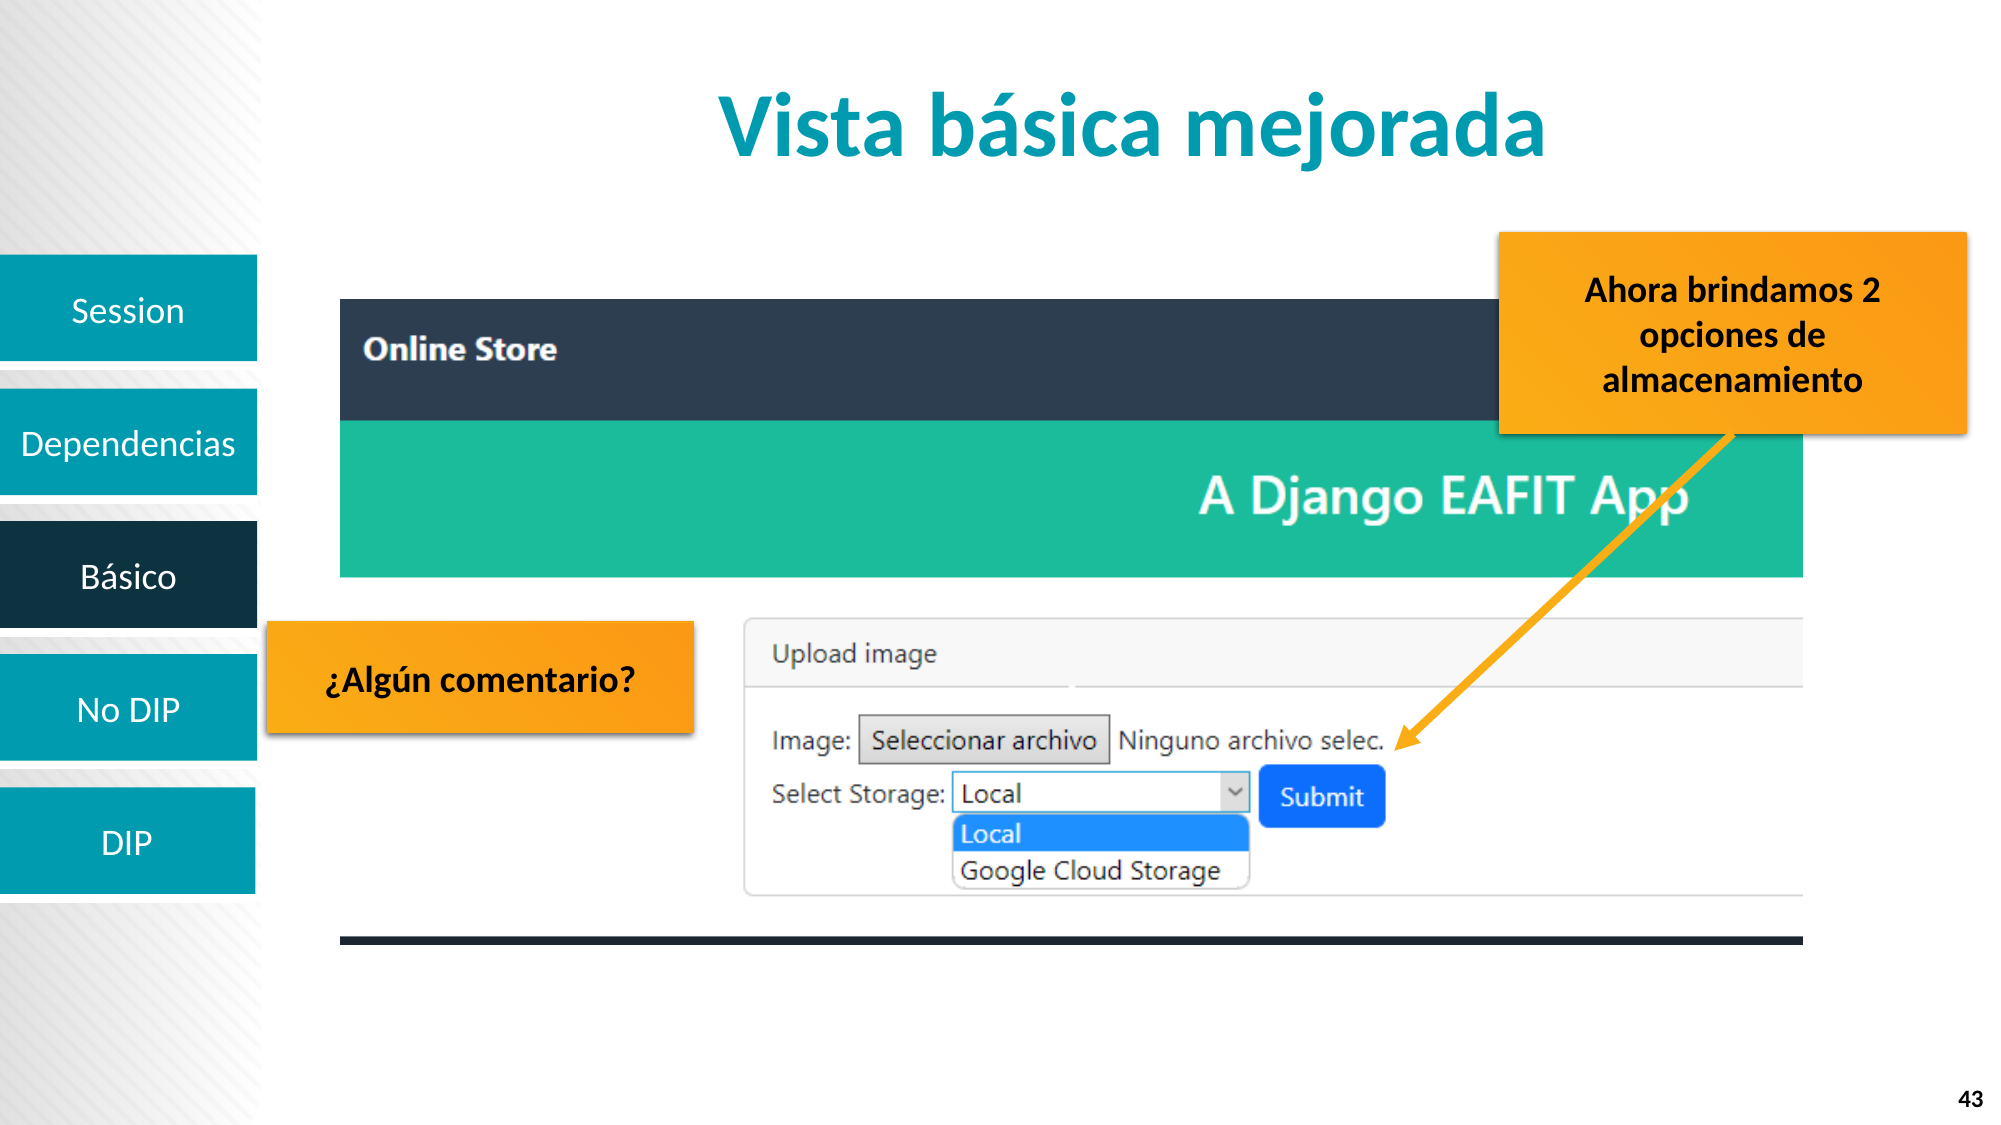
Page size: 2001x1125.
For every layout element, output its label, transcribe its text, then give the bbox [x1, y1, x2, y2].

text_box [1394, 433, 1733, 751]
title Vista básica mejorada [340, 36, 1927, 204]
text_box Ahora brindamos 2 opciones de almacenamiento [1499, 232, 1967, 434]
picture [340, 299, 1803, 945]
text_box ¿Algún comentario? [267, 621, 340, 733]
slide_number 43 [1921, 1072, 2000, 1124]
